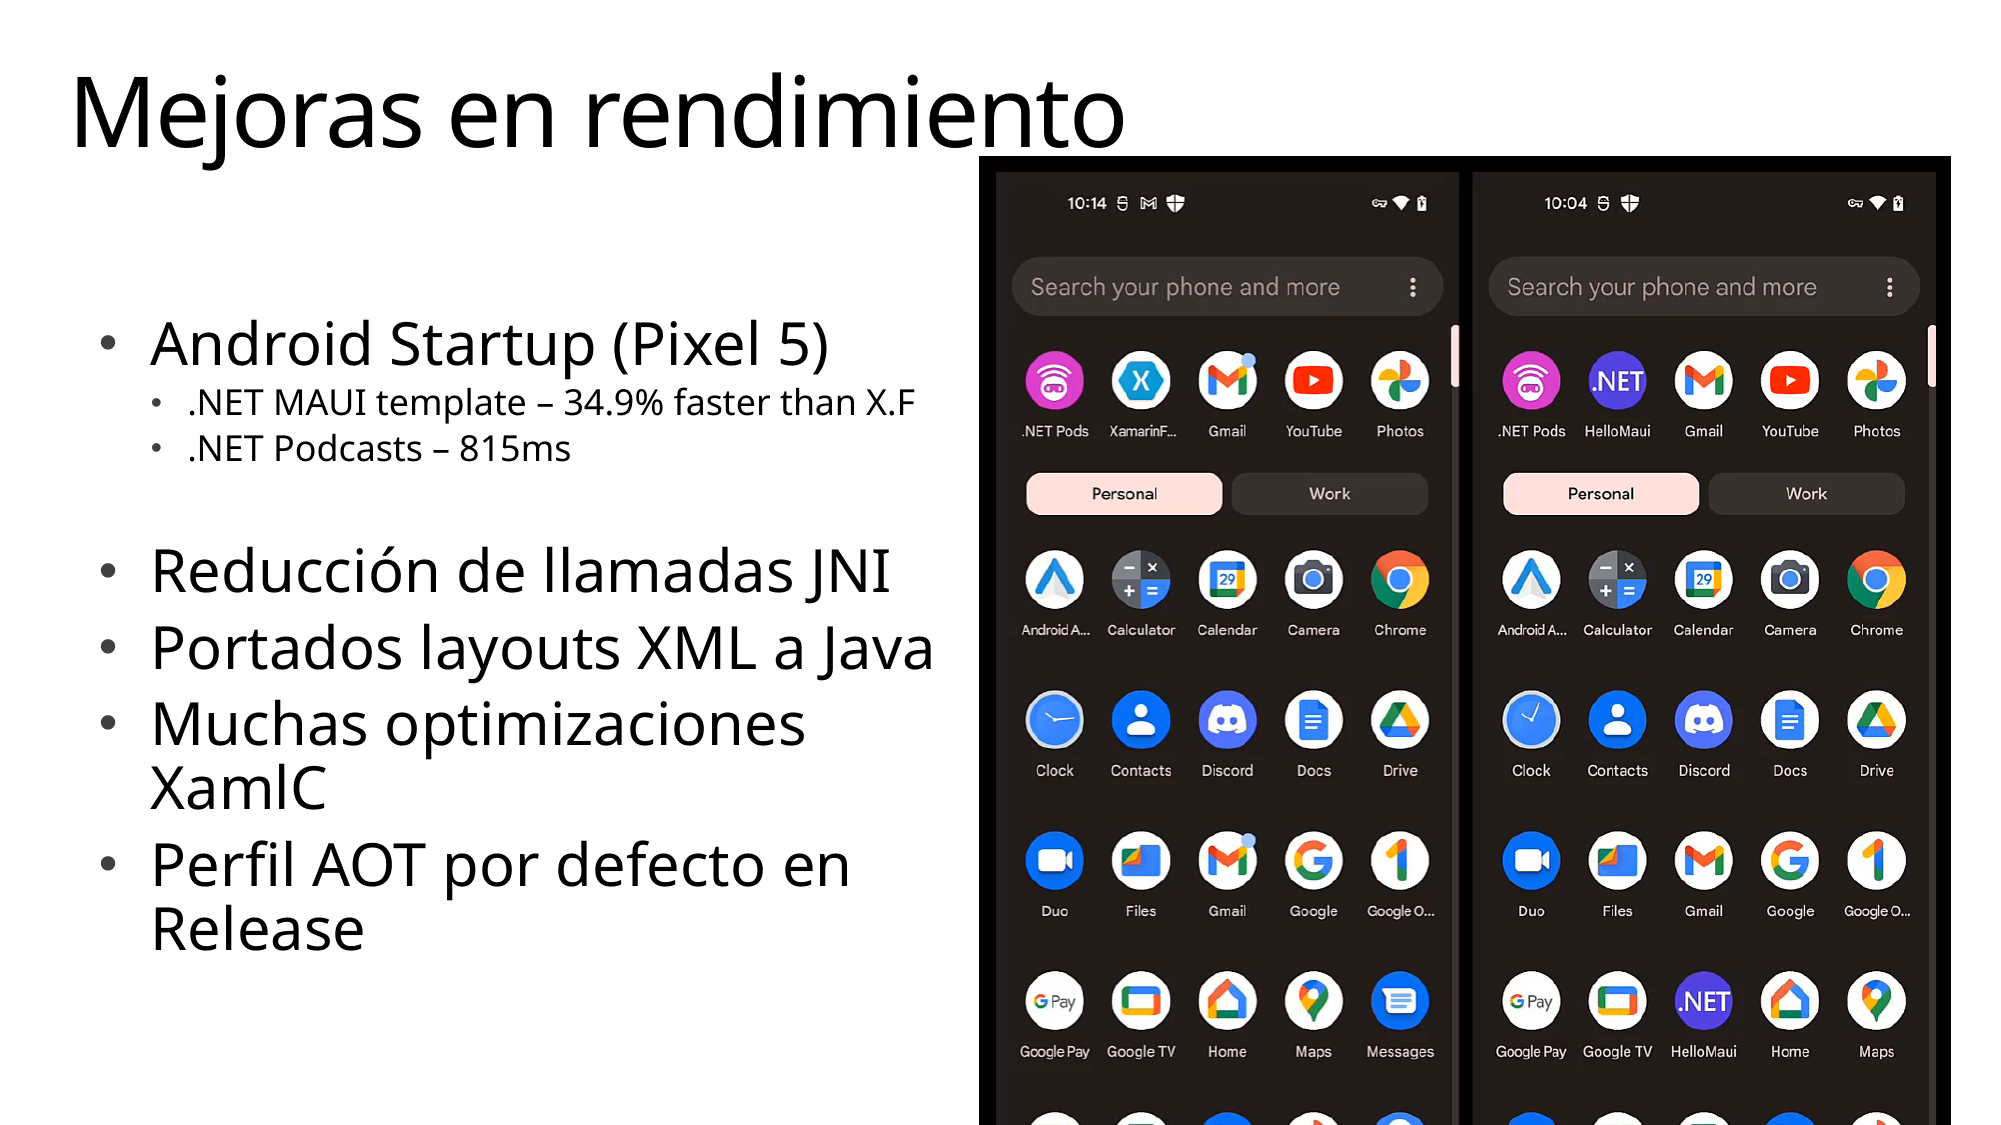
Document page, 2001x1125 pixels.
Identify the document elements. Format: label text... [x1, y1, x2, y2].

list Android Startup (Pixel 5) .NET MAUI template – 34.9% faster than X.F .NET Podcasts – 815ms Reducción de llamadas JNI Portados layouts XML a Java Muchas optimizaciones XamlC Perfil AOT por defecto en Release [75, 298, 963, 1013]
title Mejoras en rendimiento [44, 47, 1957, 196]
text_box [978, 155, 1952, 1125]
